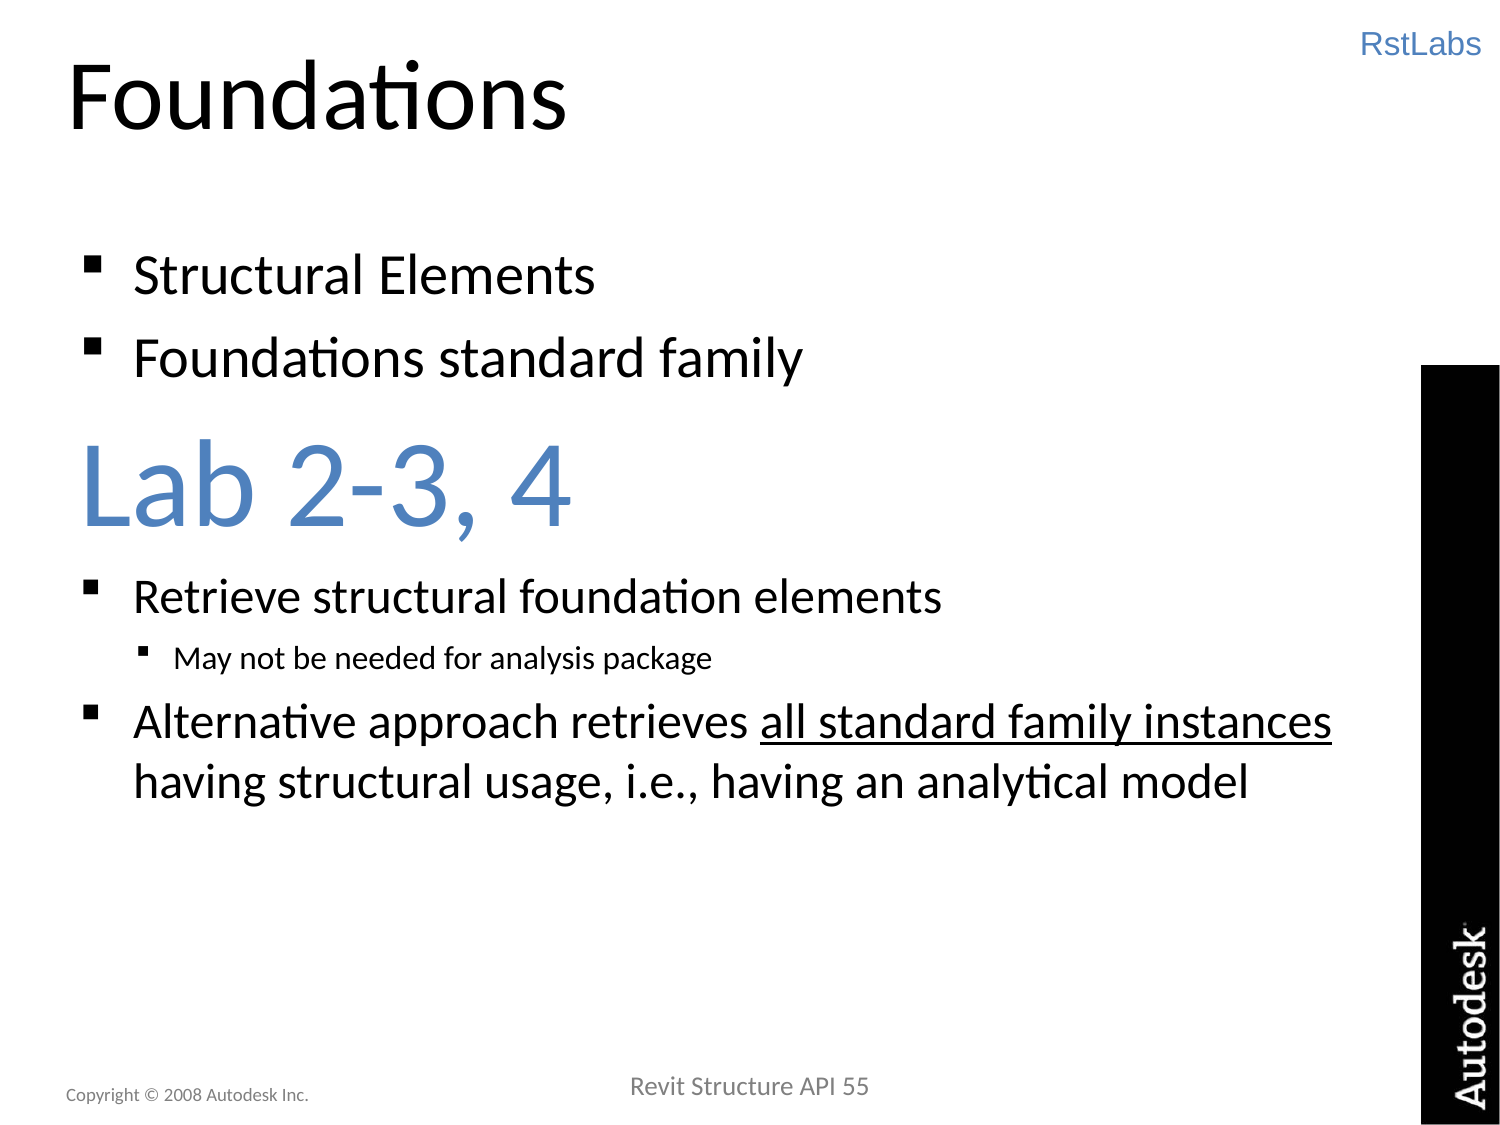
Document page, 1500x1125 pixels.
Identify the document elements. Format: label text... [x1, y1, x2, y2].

text_box RstLabs [1151, 22, 1483, 63]
list Structural Elements Foundations standard family Lab 2-3, 4 Retrieve structural foundation elements May not be needed for analysis package Alternative approach retrieves all standard family instances having structural usage, i.e., having an analytical model [45, 228, 1383, 844]
title Foundations [52, 22, 1353, 210]
picture [1420, 365, 1500, 1125]
